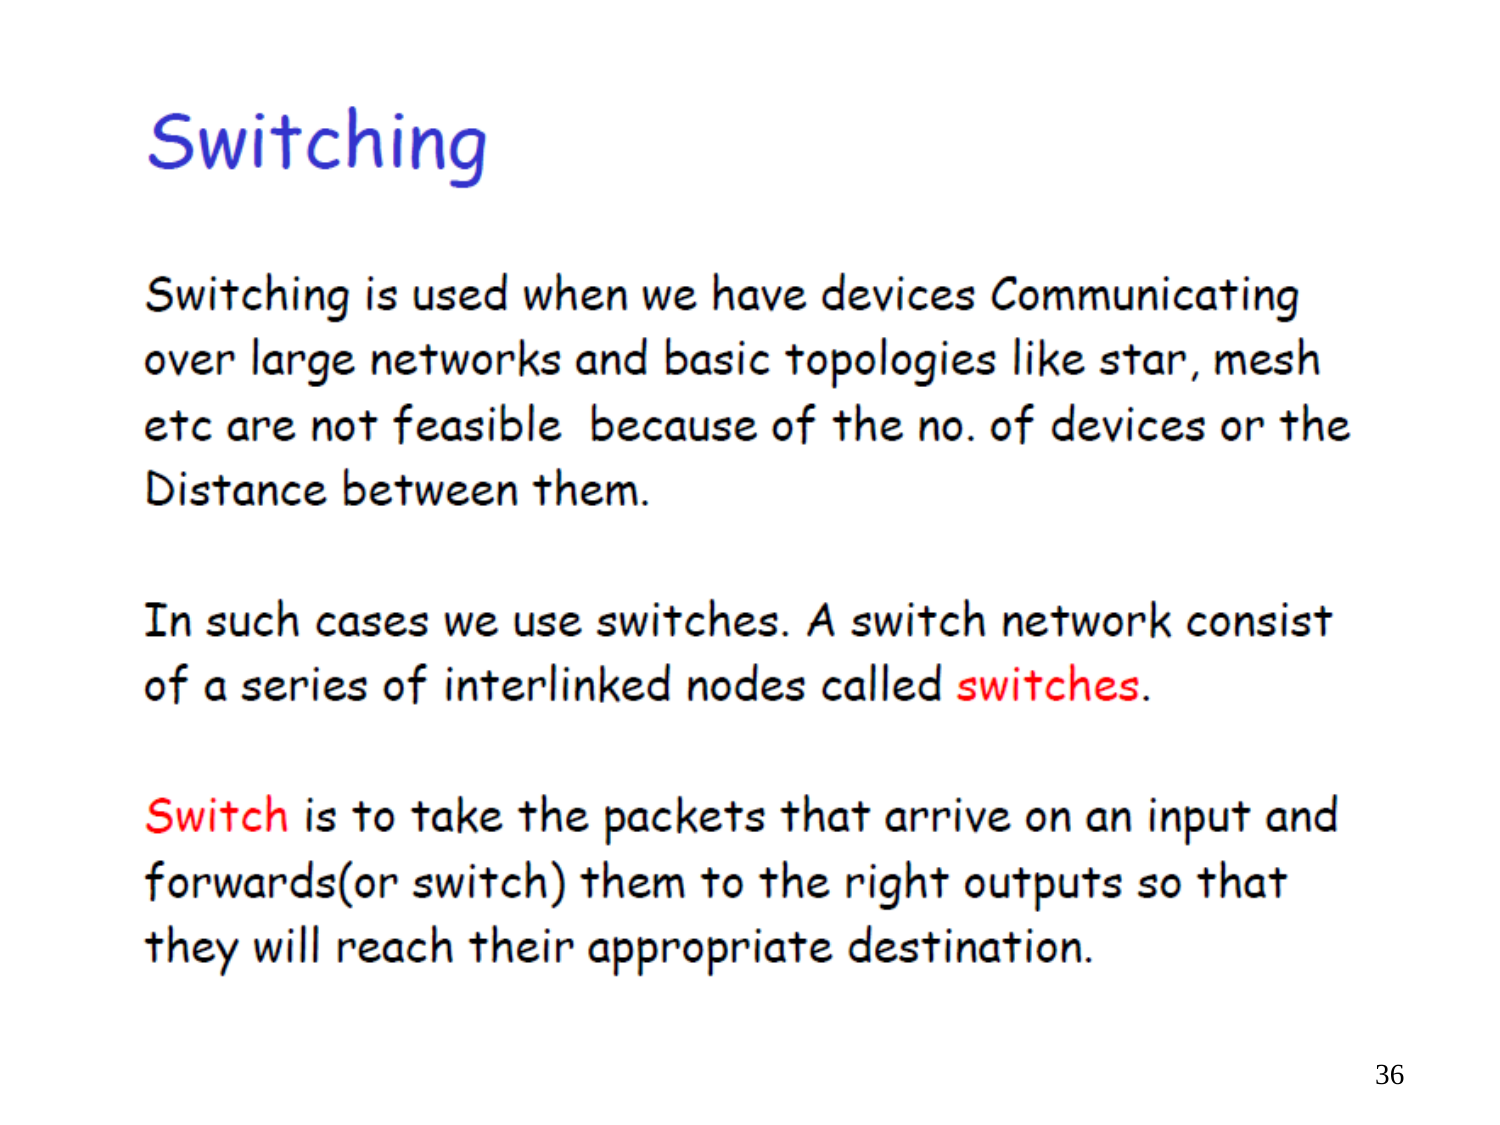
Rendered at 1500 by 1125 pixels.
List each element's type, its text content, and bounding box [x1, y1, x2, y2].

text_box 36 [1317, 1048, 1420, 1124]
picture [117, 88, 1385, 1007]
